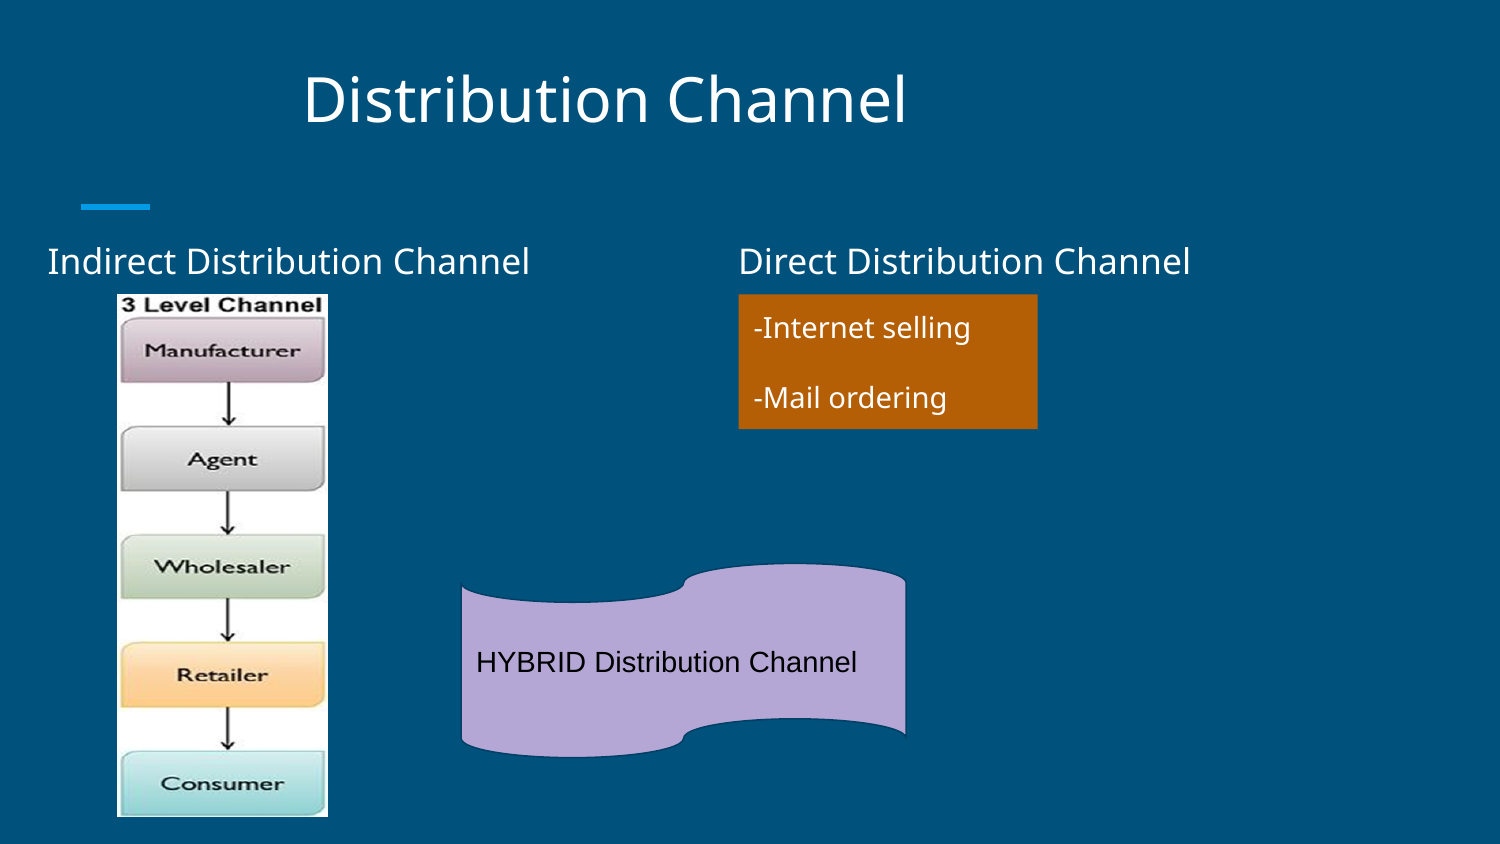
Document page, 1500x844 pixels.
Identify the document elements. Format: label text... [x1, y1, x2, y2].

text_box -Internet selling -Mail ordering [738, 294, 1038, 430]
list Indirect Distribution Channel [32, 217, 689, 723]
title Distribution Channel [287, 37, 1500, 151]
list Direct Distribution Channel [723, 217, 1380, 723]
text_box HYBRID Distribution Channel [461, 563, 907, 758]
picture [118, 295, 327, 816]
